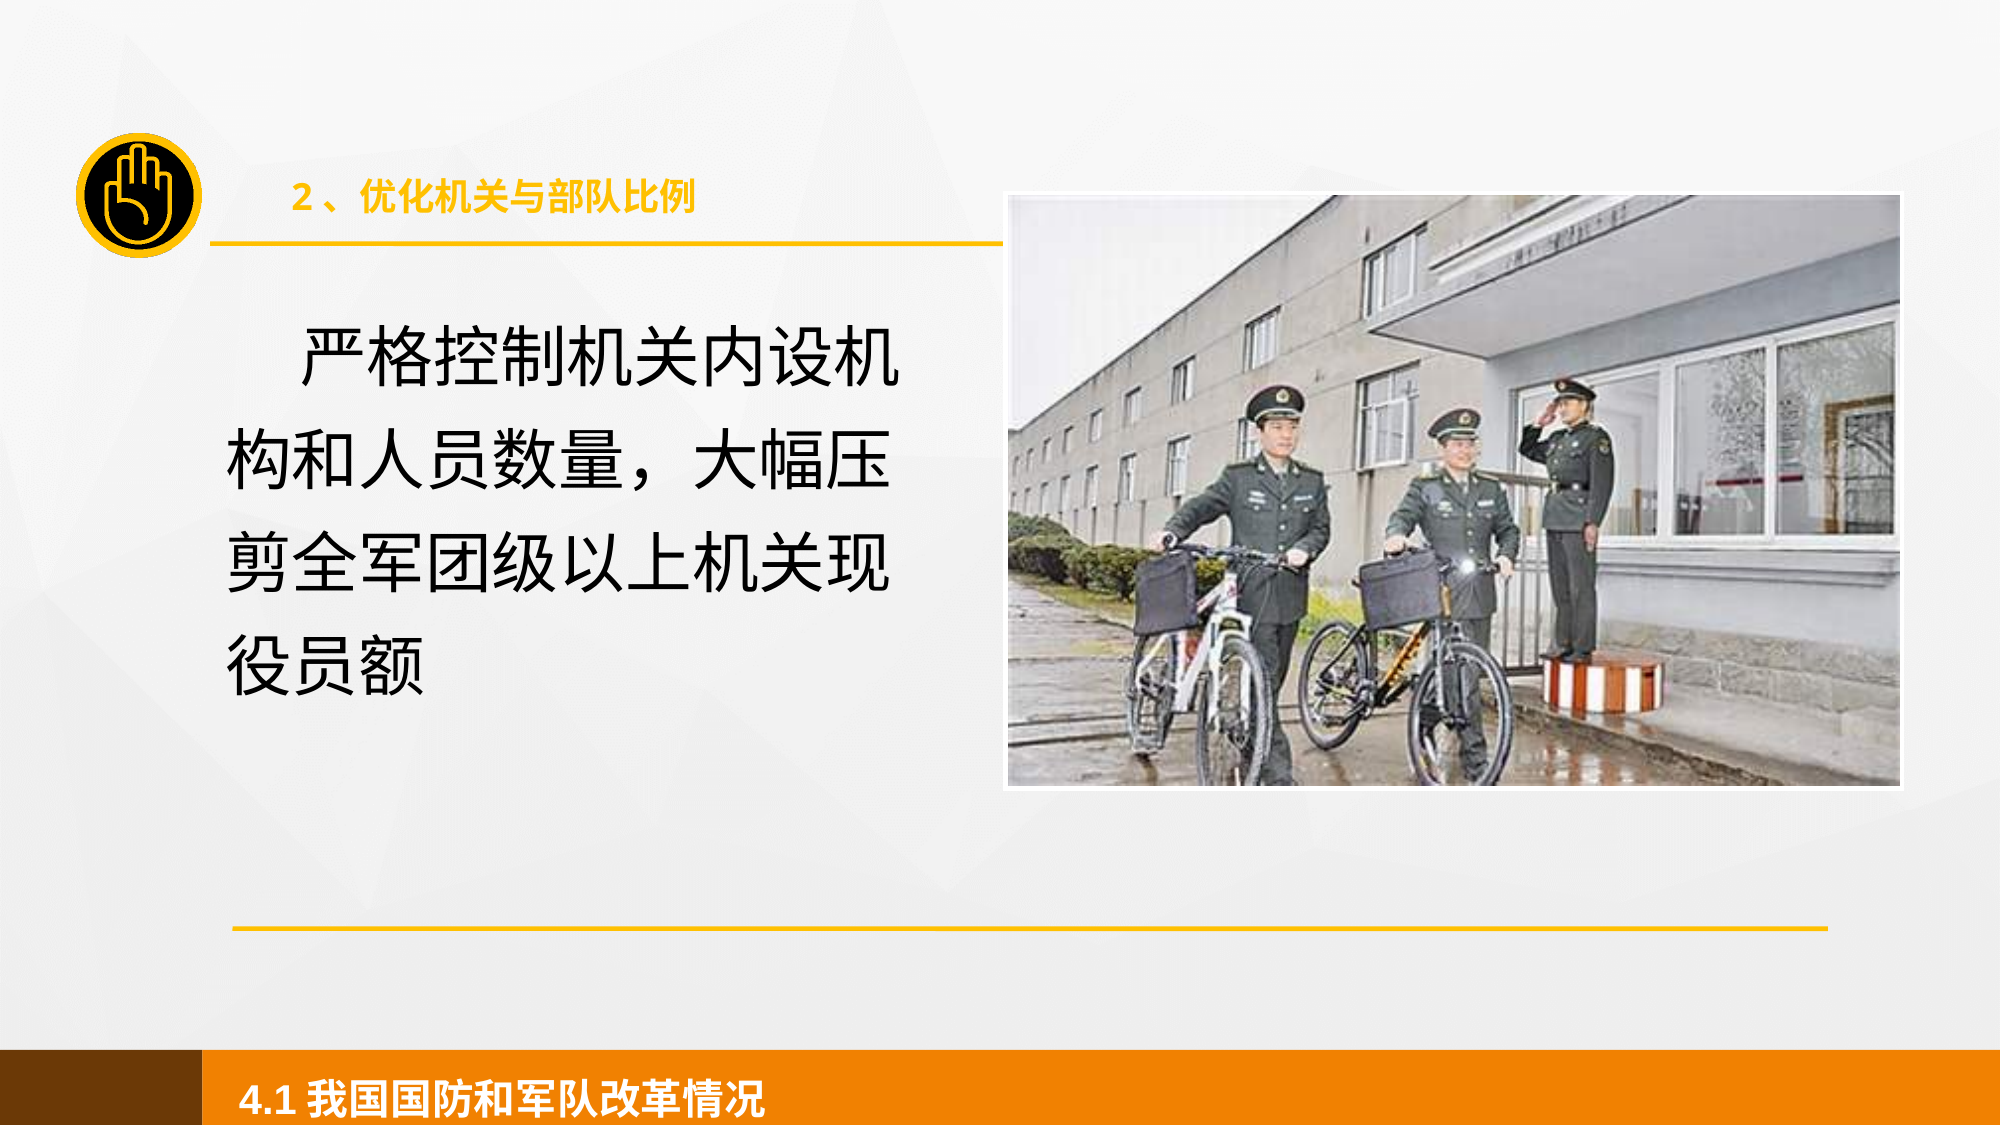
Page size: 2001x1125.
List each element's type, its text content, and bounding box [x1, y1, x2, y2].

picture [76, 133, 202, 258]
text_box 严格控制机关内设机构和人员数量，大幅压剪全军团级以上机关现役员额 [210, 284, 967, 712]
text_box 4.1我国国防和军队改革情况 [224, 1050, 1237, 1125]
text_box 2、优化机关与部队比例 [202, 165, 993, 225]
picture [1007, 195, 1900, 786]
